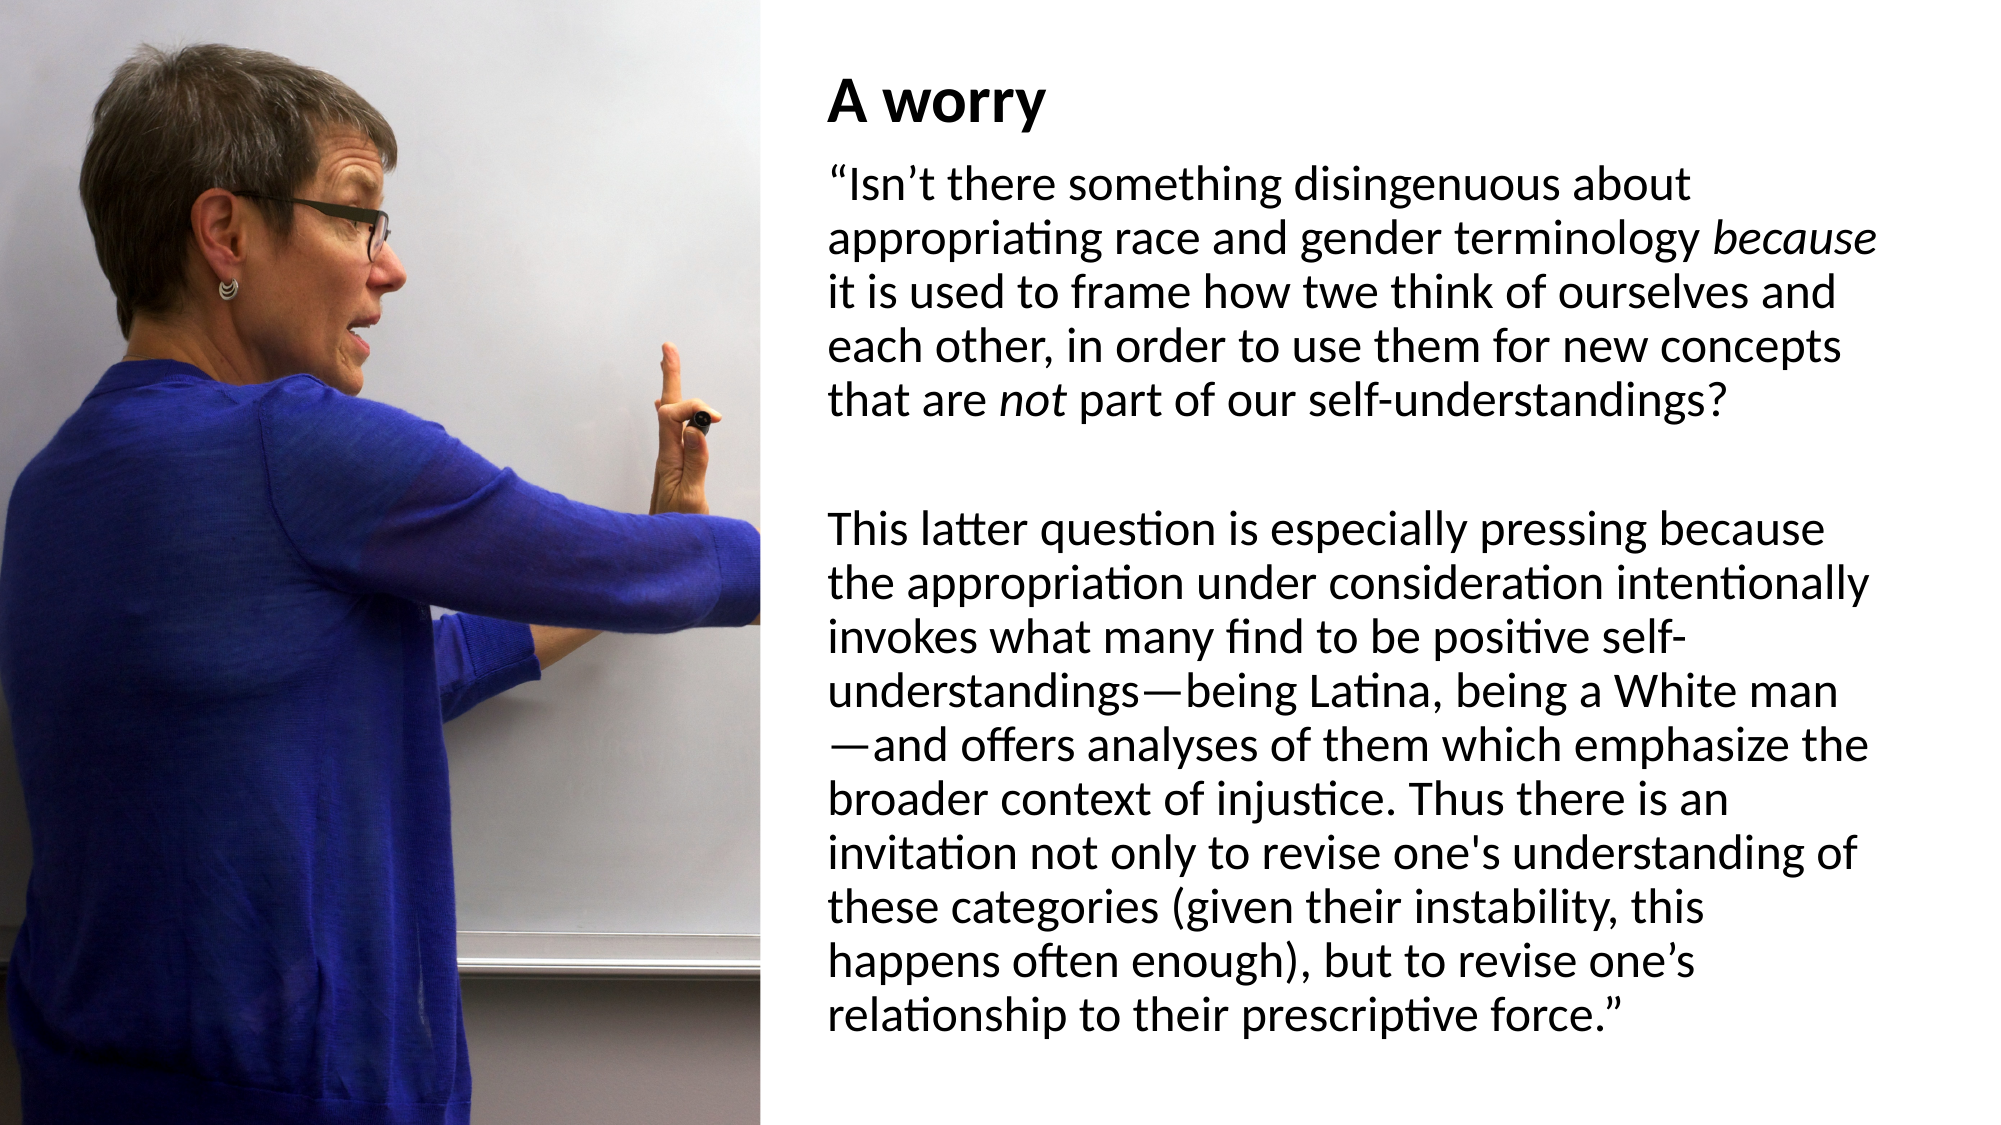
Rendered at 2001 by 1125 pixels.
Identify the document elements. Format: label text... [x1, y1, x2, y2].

list A worry “Isn’t there something disingenuous about appropriating race and gender terminology because it is used to frame how twe think of ourselves and each other, in order to use them for new concepts that are not part of our self-understandings? This latter question is especially pressing because the appropriation under consideration intentionally invokes what many find to be positive self-understandings—being Latina, being a White man—and offers analyses of them which emphasize the broader context of injustice. Thus there is an invitation not only to revise one's understanding of these categories (given their instability, this happens often enough), but to revise one’s relationship to their prescriptive force.” [812, 57, 1893, 1092]
picture [0, 0, 761, 1125]
